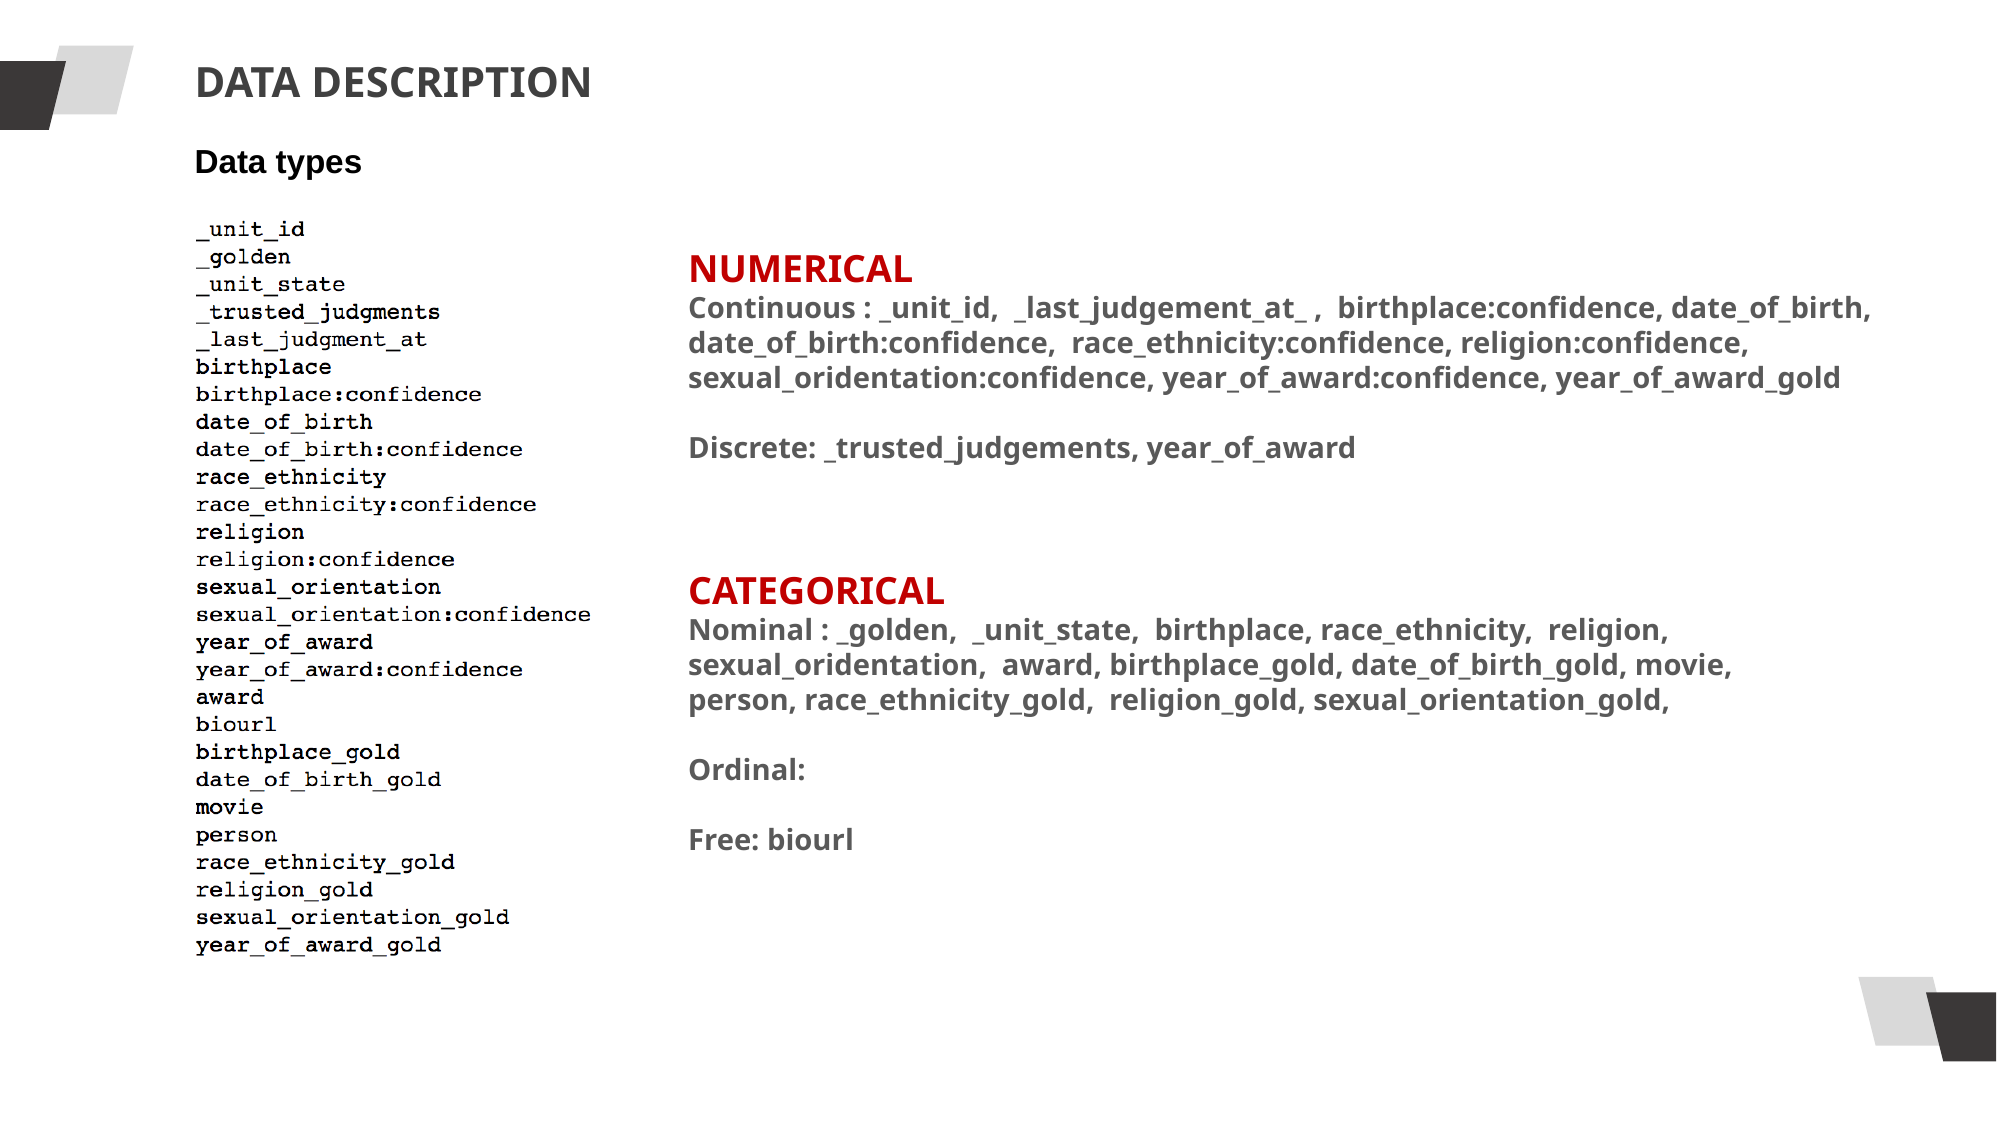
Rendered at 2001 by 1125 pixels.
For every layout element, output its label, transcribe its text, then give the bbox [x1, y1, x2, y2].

text_box Data types [179, 133, 489, 188]
text_box NUMERICAL Continuous : _unit_id, _last_judgement_at_ , birthplace:confidence, date_of_birth, date_of_birth:confidence, race_ethnicity:confidence, religion:confidence, sexual_oridentation:confidence, year_of_award:confidence, year_of_award_gold Discrete: _trusted_judgements, year_of_award [673, 237, 1927, 507]
text_box CATEGORICAL Nominal : _golden, _unit_state, birthplace, race_ethnicity, religion, sexual_oridentation, award, birthplace_gold, date_of_birth_gold, movie, person, race_ethnicity_gold, religion_gold, sexual_orientation_gold, Ordinal: Free: biourl [673, 559, 1774, 899]
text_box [0, 45, 134, 130]
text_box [1858, 976, 1997, 1062]
text_box DATA DESCRIPTION [179, 48, 715, 114]
picture [179, 213, 614, 977]
